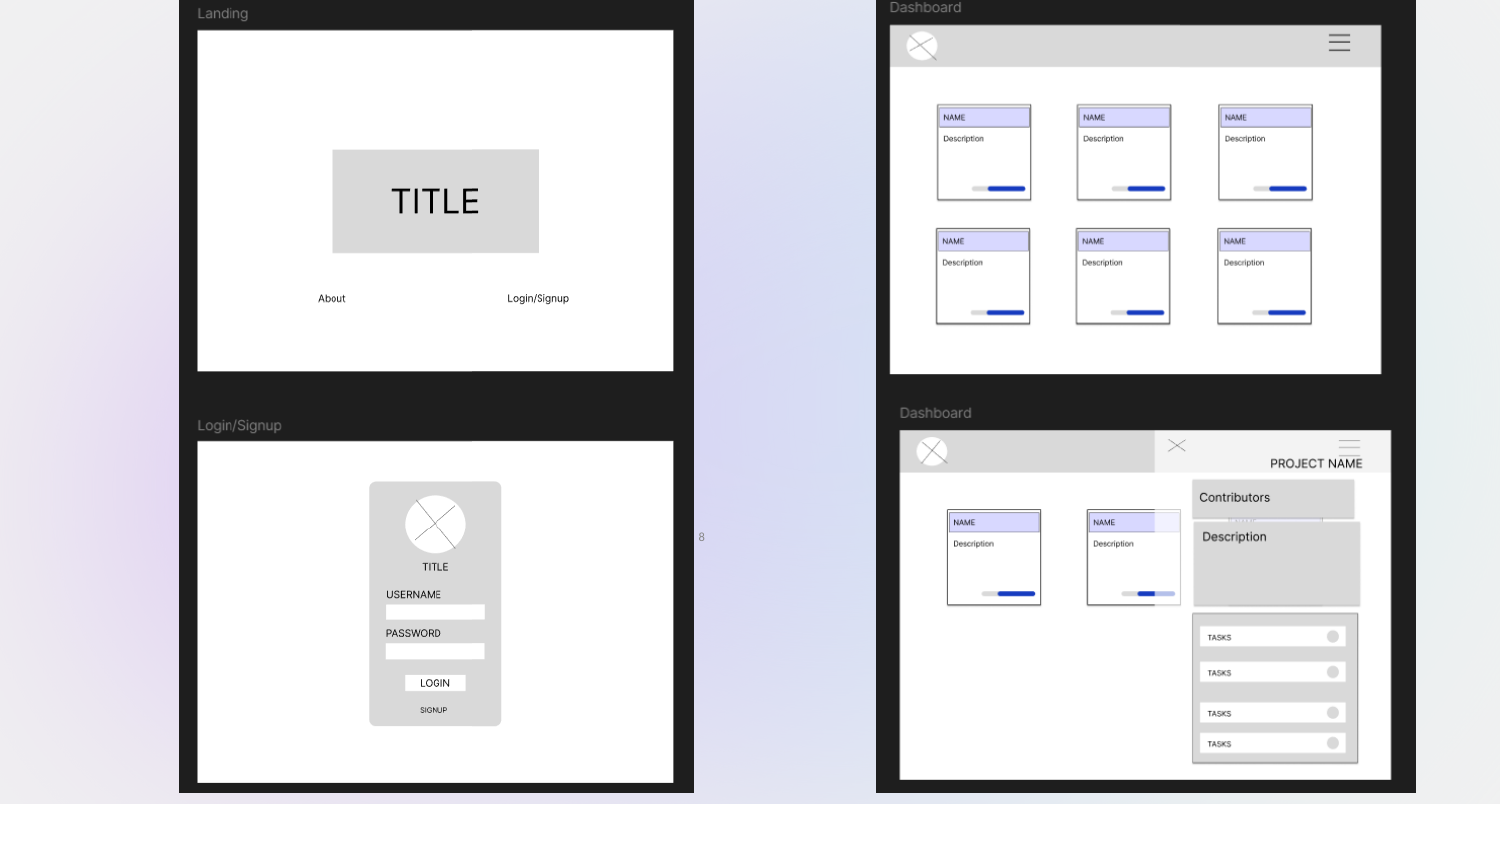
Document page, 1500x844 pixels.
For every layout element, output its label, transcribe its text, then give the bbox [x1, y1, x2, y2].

picture [179, 0, 695, 793]
slide_number ‹#› [698, 521, 713, 552]
text_box [0, 0, 1500, 804]
picture [876, 0, 1416, 793]
